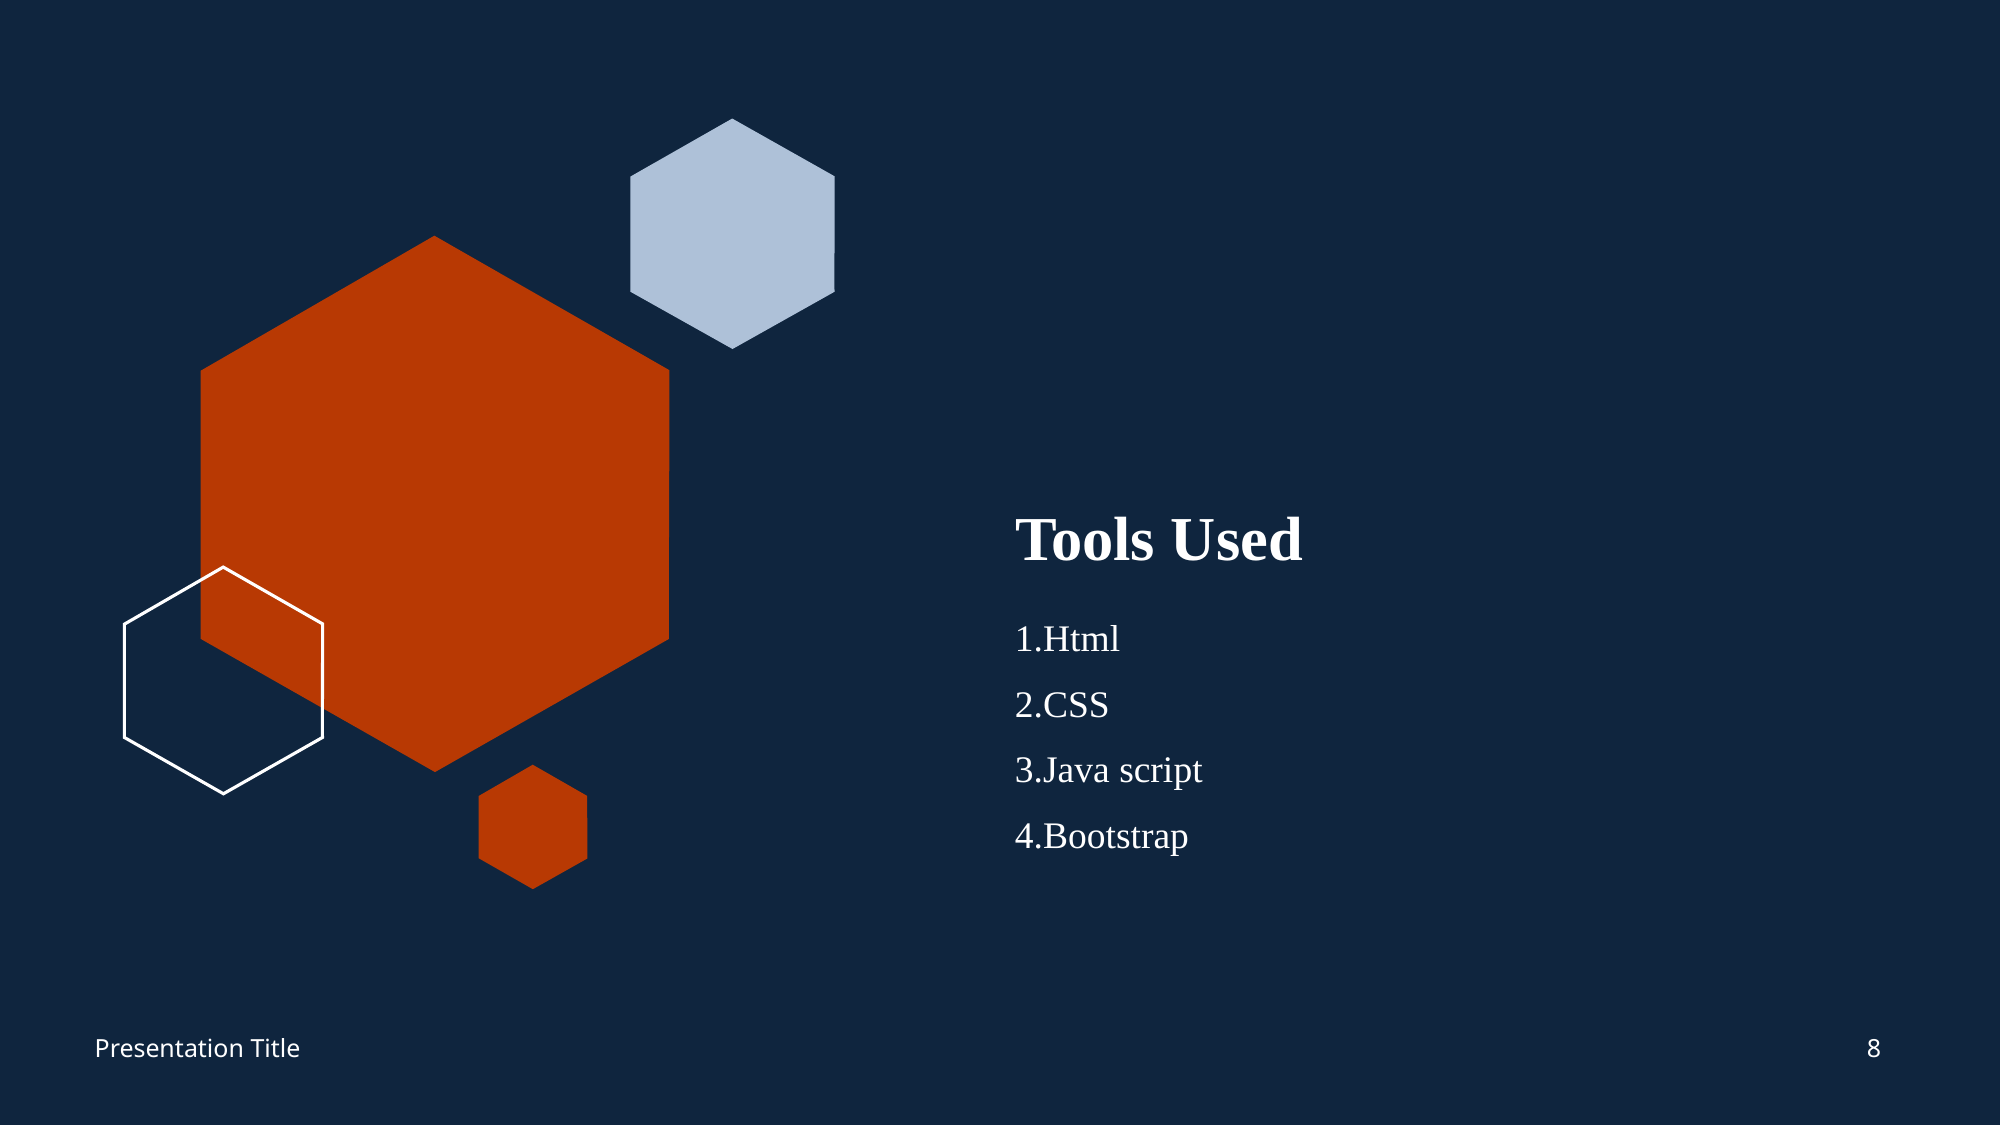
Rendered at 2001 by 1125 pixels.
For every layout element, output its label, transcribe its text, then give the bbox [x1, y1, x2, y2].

text_box 8 [1836, 1019, 1912, 1080]
list 1.Html 2.CSS 3.Java script 4.Bootstrap [999, 606, 1767, 884]
footer Presentation Title [79, 1020, 755, 1080]
title Tools Used [1000, 304, 1742, 582]
